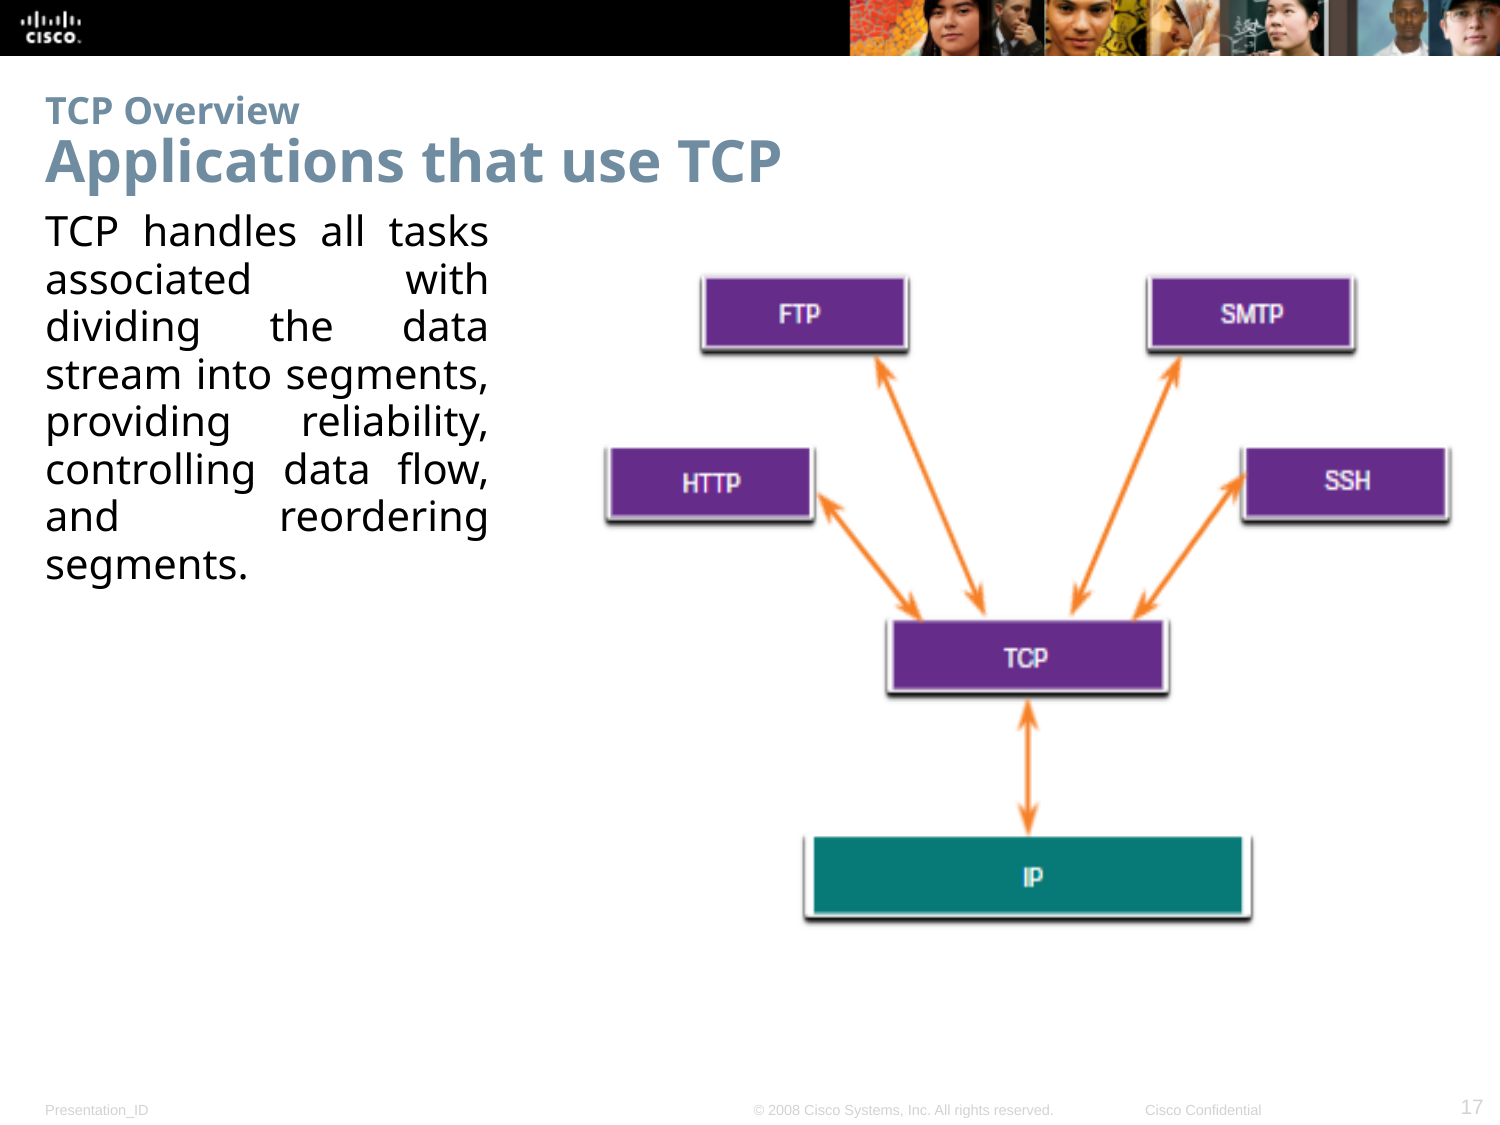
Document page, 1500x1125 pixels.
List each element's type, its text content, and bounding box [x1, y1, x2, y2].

picture [0, 0, 1500, 56]
title TCP Overview Applications that use TCP [31, 64, 1471, 203]
list TCP handles all tasks associated with dividing the data stream into segments, providing reliability, controlling data flow, and reordering segments. [31, 202, 504, 757]
picture [570, 226, 1471, 971]
